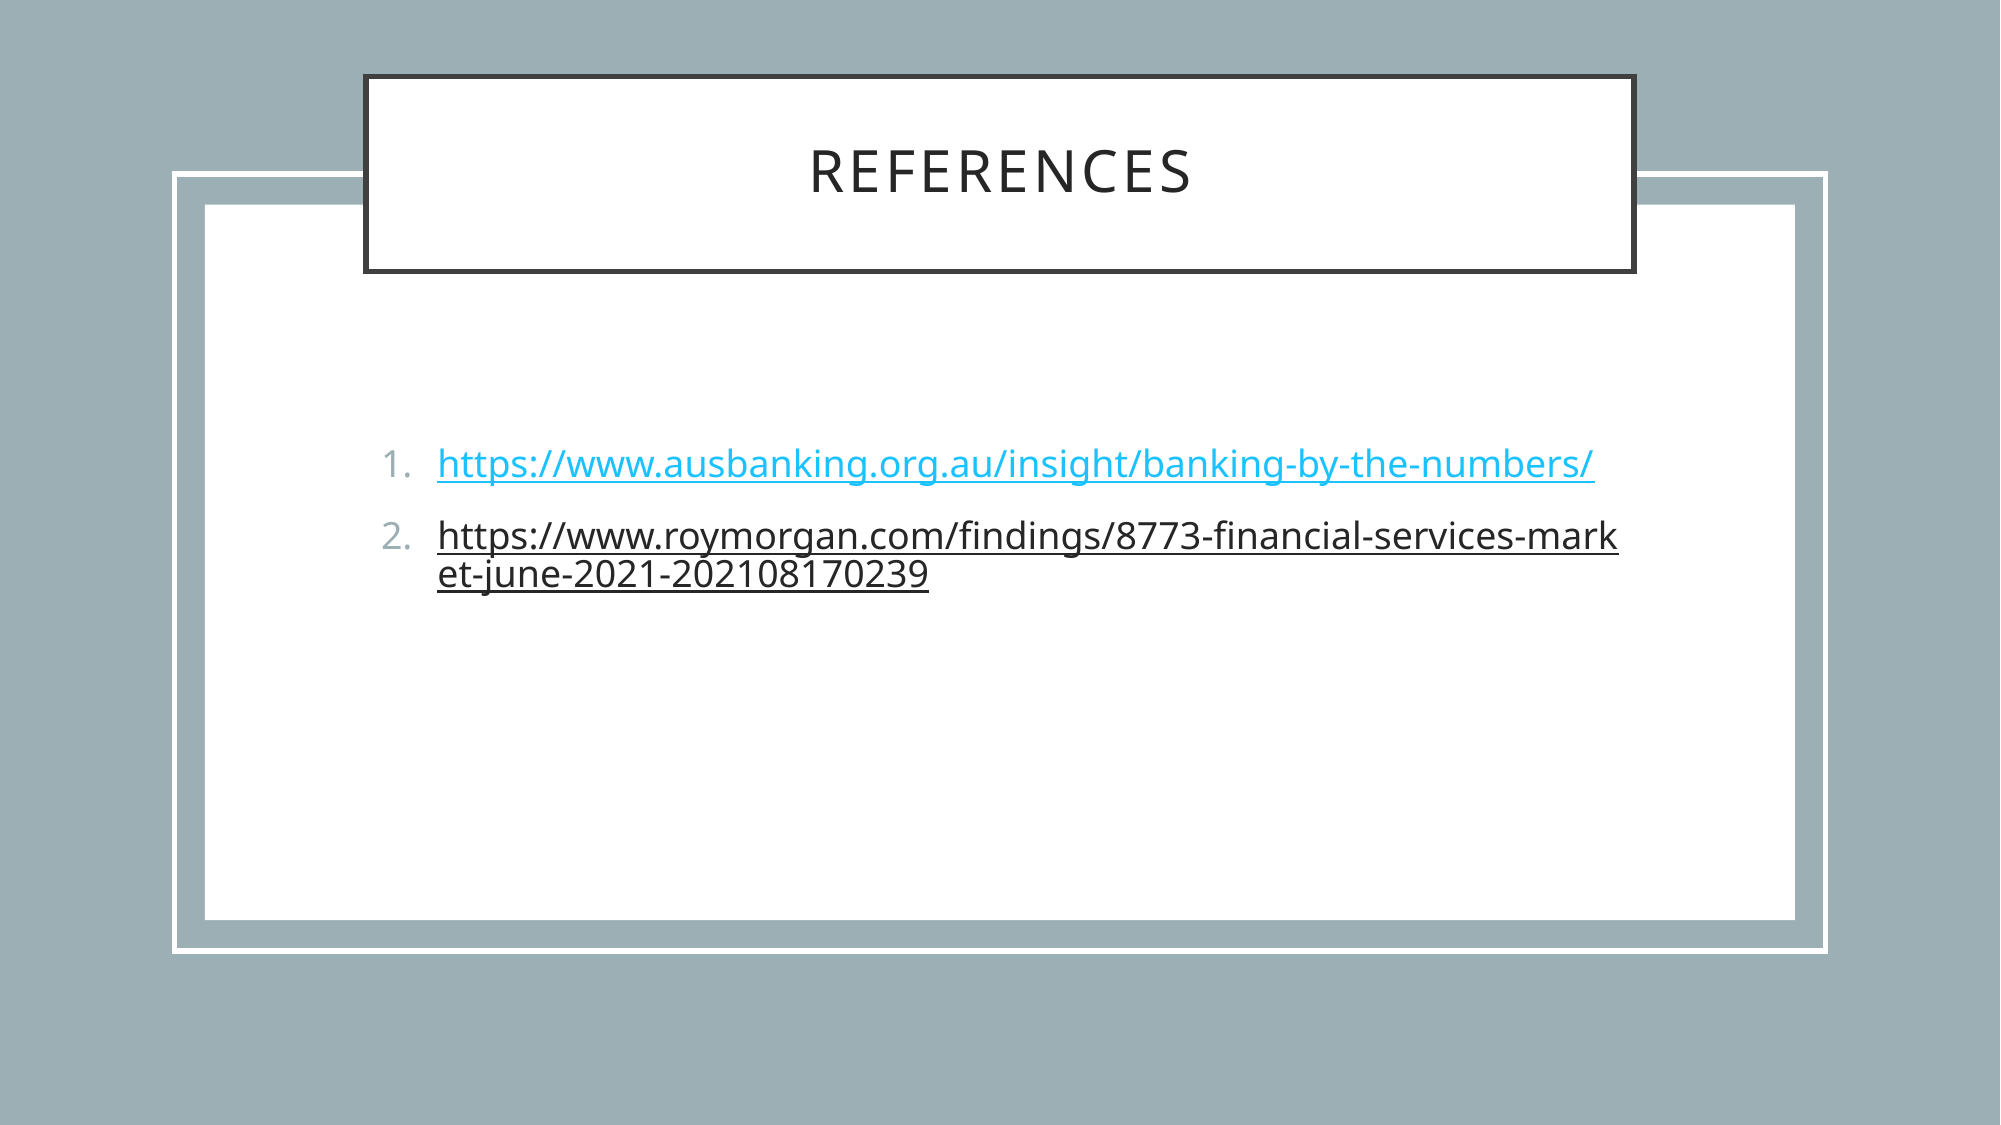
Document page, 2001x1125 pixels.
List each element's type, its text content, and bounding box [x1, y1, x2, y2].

text_box [0, 0, 2000, 1125]
list https://www.ausbanking.org.au/insight/banking-by-the-numbers/ https://www.roymorgan.com/findings/8773-financial-services-market-june-2021-202108170239 [366, 432, 1634, 942]
title References [363, 74, 1637, 274]
text_box [173, 173, 1827, 952]
